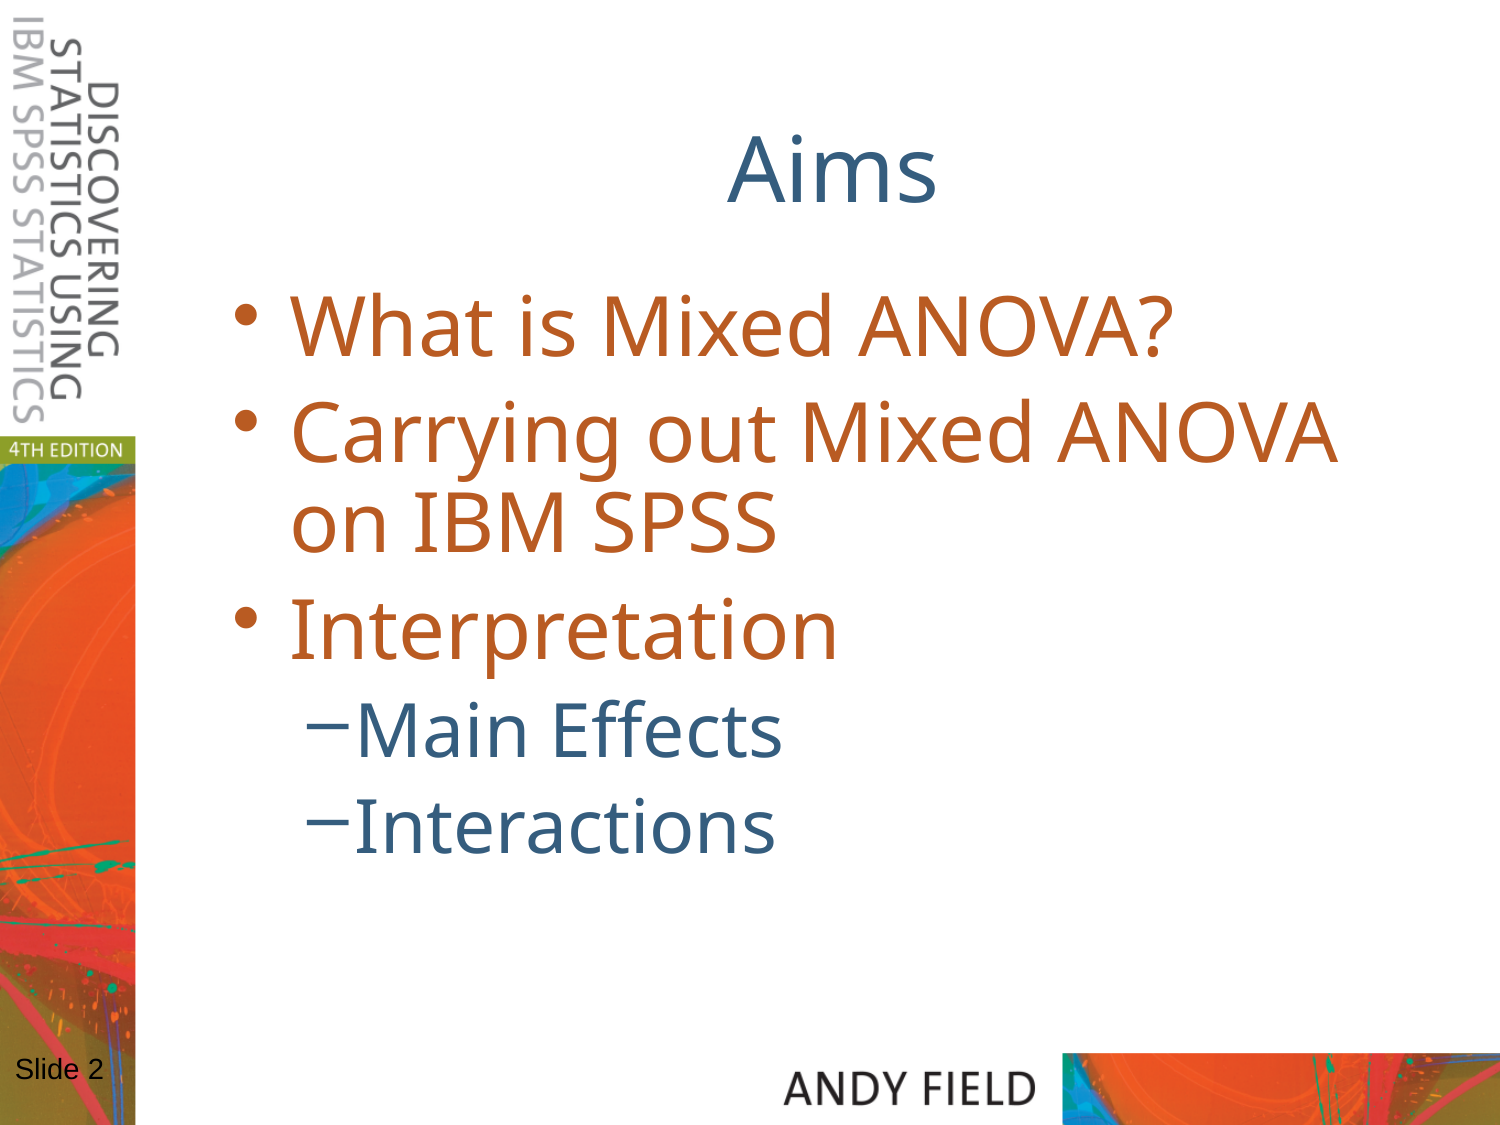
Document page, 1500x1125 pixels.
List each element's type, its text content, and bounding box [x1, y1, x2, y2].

title Aims [202, 48, 1465, 284]
slide_number Slide 2 [0, 1042, 141, 1103]
list What is Mixed ANOVA? Carrying out Mixed ANOVA on IBM SPSS Interpretation Main Effects Interactions [217, 276, 1445, 966]
